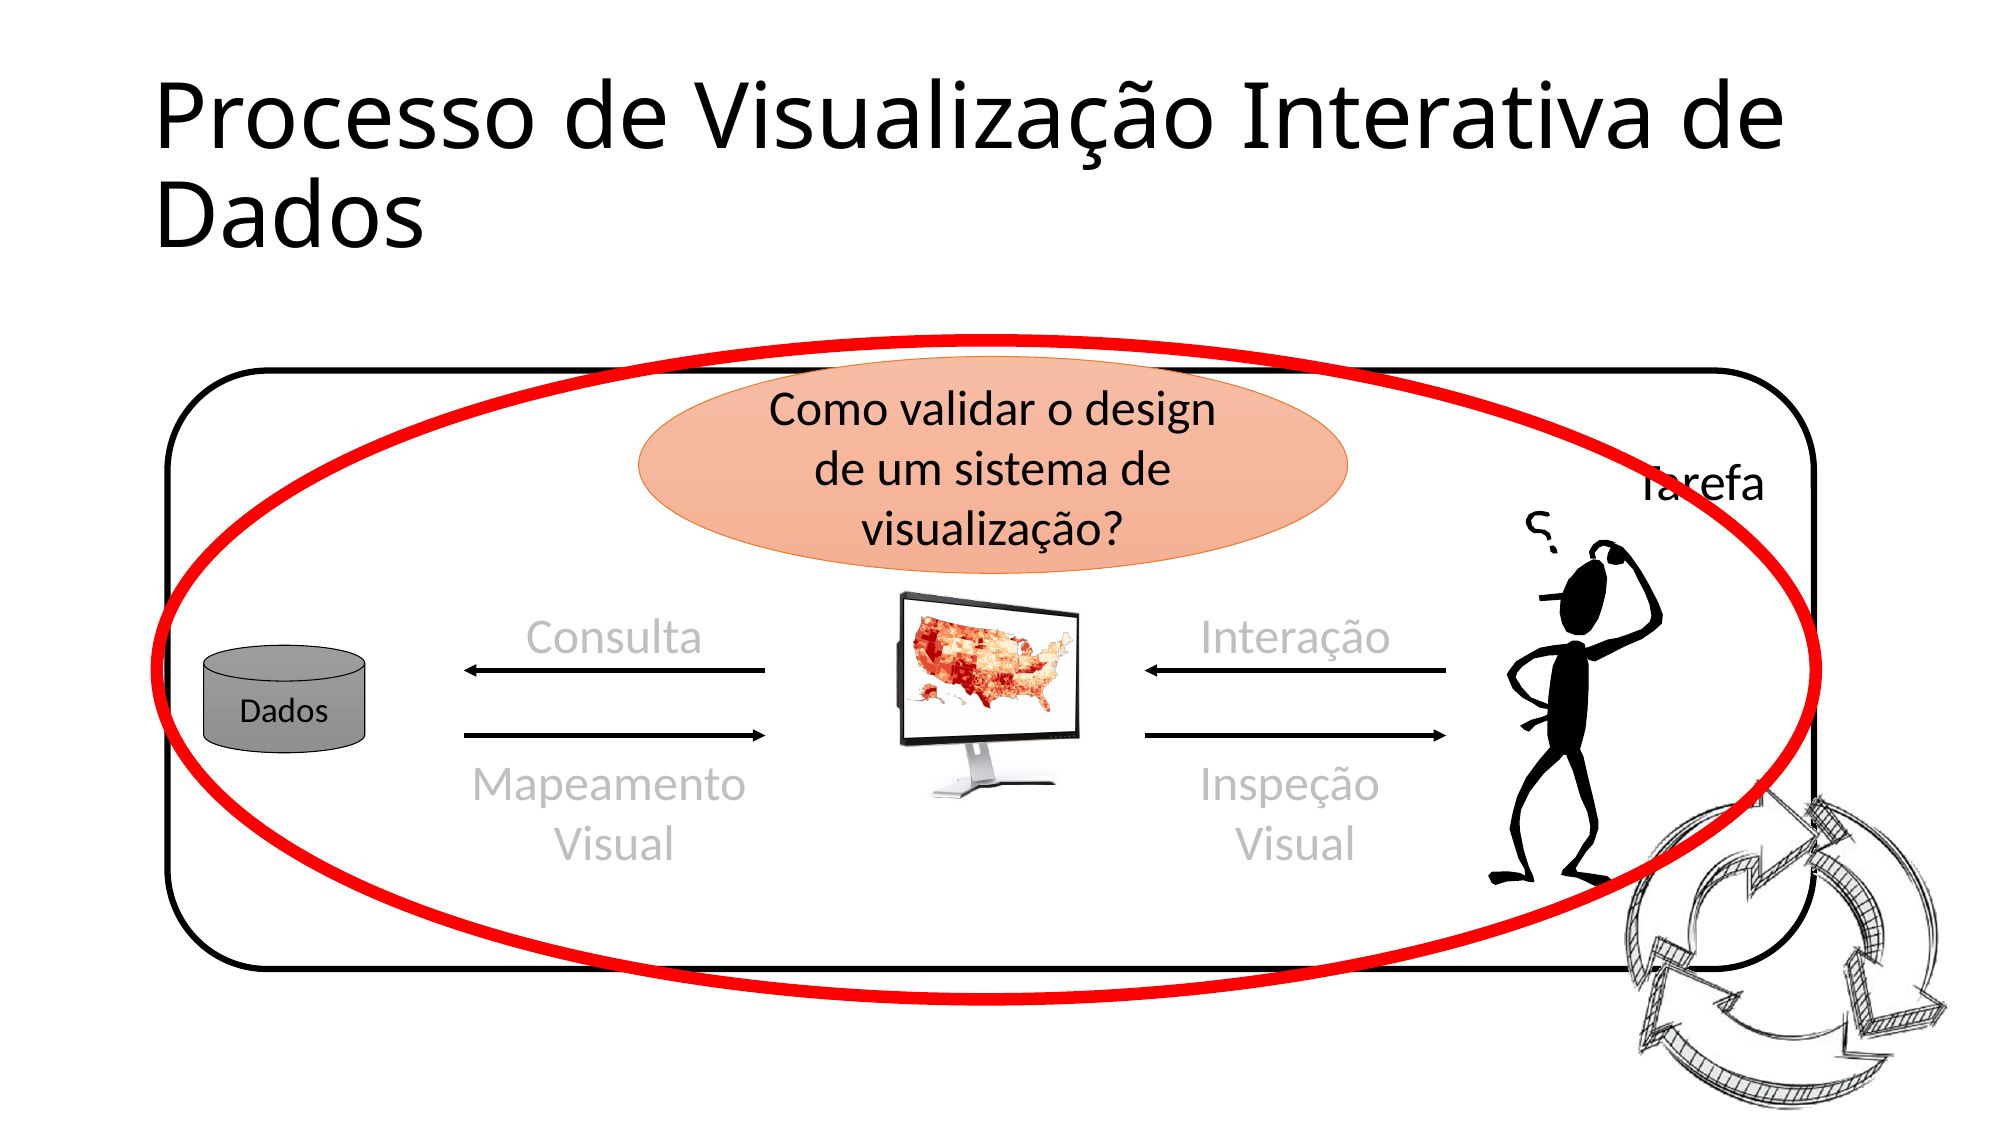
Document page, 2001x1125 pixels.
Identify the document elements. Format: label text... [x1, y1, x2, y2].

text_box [903, 598, 1079, 739]
text_box [1335, 892, 1604, 971]
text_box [1128, 735, 1462, 878]
text_box [1337, 369, 1815, 642]
text_box [1785, 698, 1815, 762]
text_box Como validar o design de um sistema de visualização? [638, 355, 1349, 574]
picture [851, 579, 1210, 819]
text_box [166, 724, 638, 971]
title Processo de Visualização Interativa de Dados [137, 59, 1863, 278]
text_box [155, 339, 1817, 1001]
text_box [166, 369, 636, 615]
picture [1487, 510, 1967, 1125]
